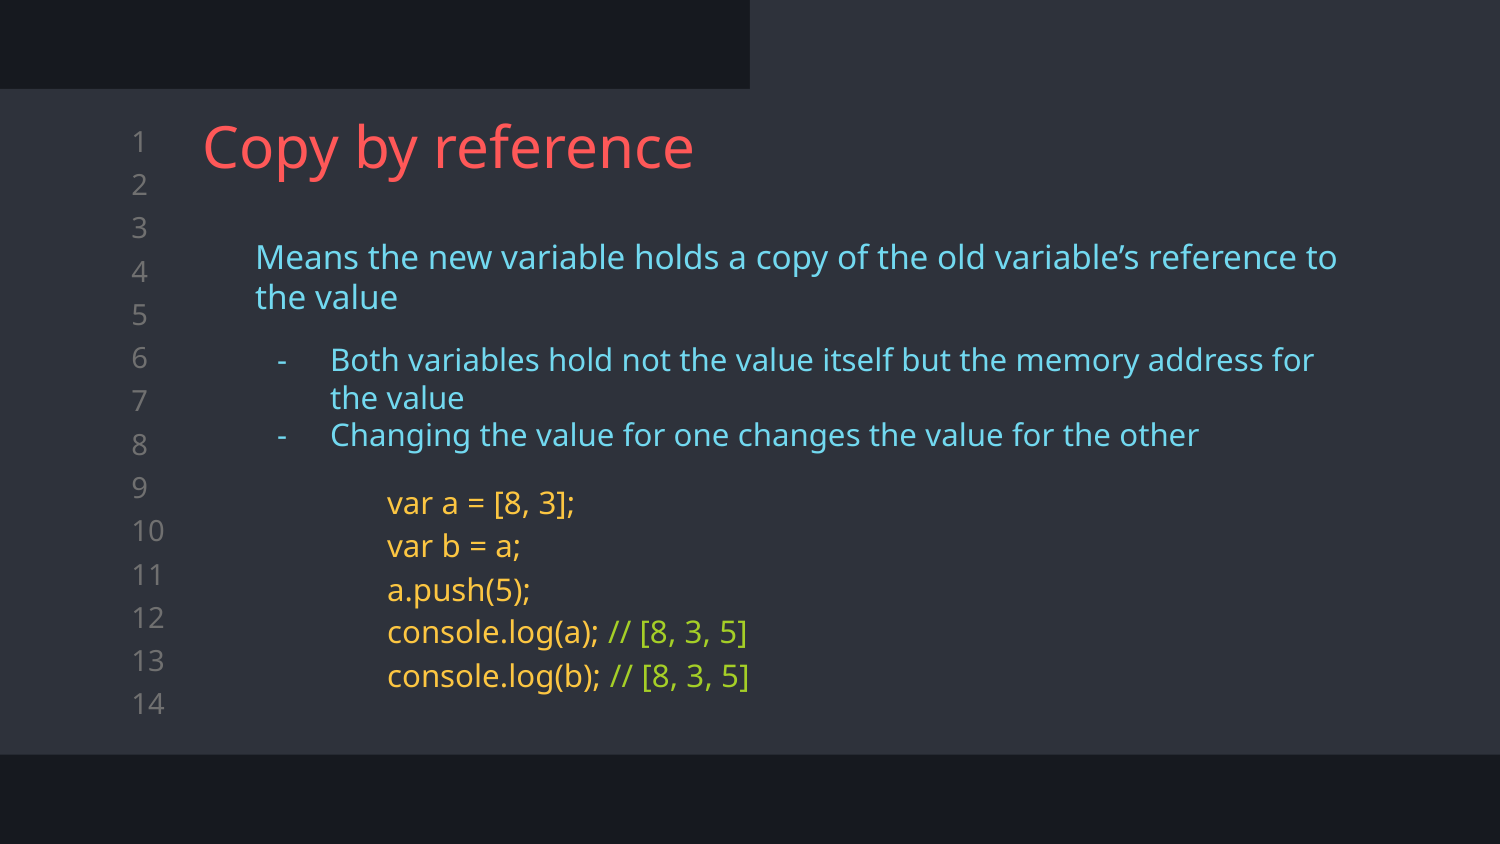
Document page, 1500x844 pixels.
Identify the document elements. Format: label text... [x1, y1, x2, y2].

list Means the new variable holds a copy of the old variable’s reference to the value Both variables hold not the value itself but the memory address for the value Changing the value for one changes the value for the other var a = [8, 3]; var b = a; a.push(5); console.log(a); // [8, 3, 5] console.log(b); // [8, 3, 5] [240, 174, 1384, 735]
title Copy by reference [187, 95, 1384, 185]
